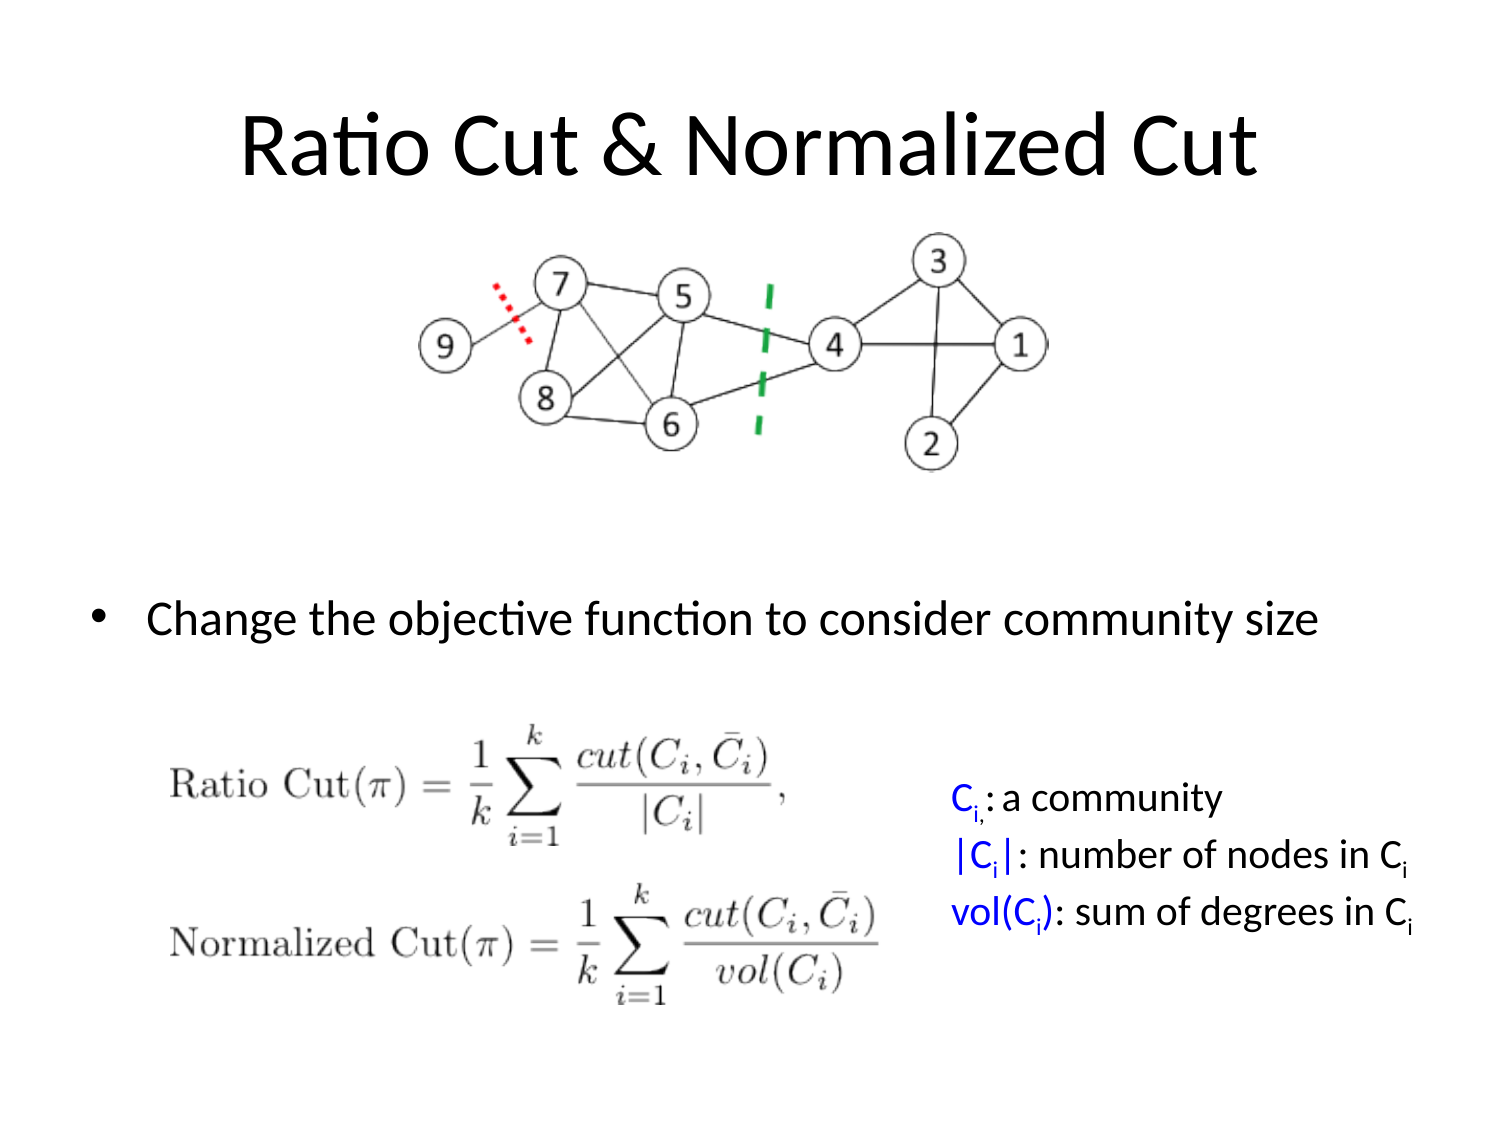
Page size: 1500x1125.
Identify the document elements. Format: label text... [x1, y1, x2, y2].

picture [169, 881, 881, 1006]
text_box Ci,: a community |Ci|: number of nodes in Ci vol(Ci): sum of degrees in Ci [936, 762, 1428, 948]
list Change the objective function to consider community size [75, 508, 1425, 1005]
title Ratio Cut & Normalized Cut [75, 45, 1425, 233]
picture [418, 232, 1049, 473]
picture [169, 722, 787, 846]
